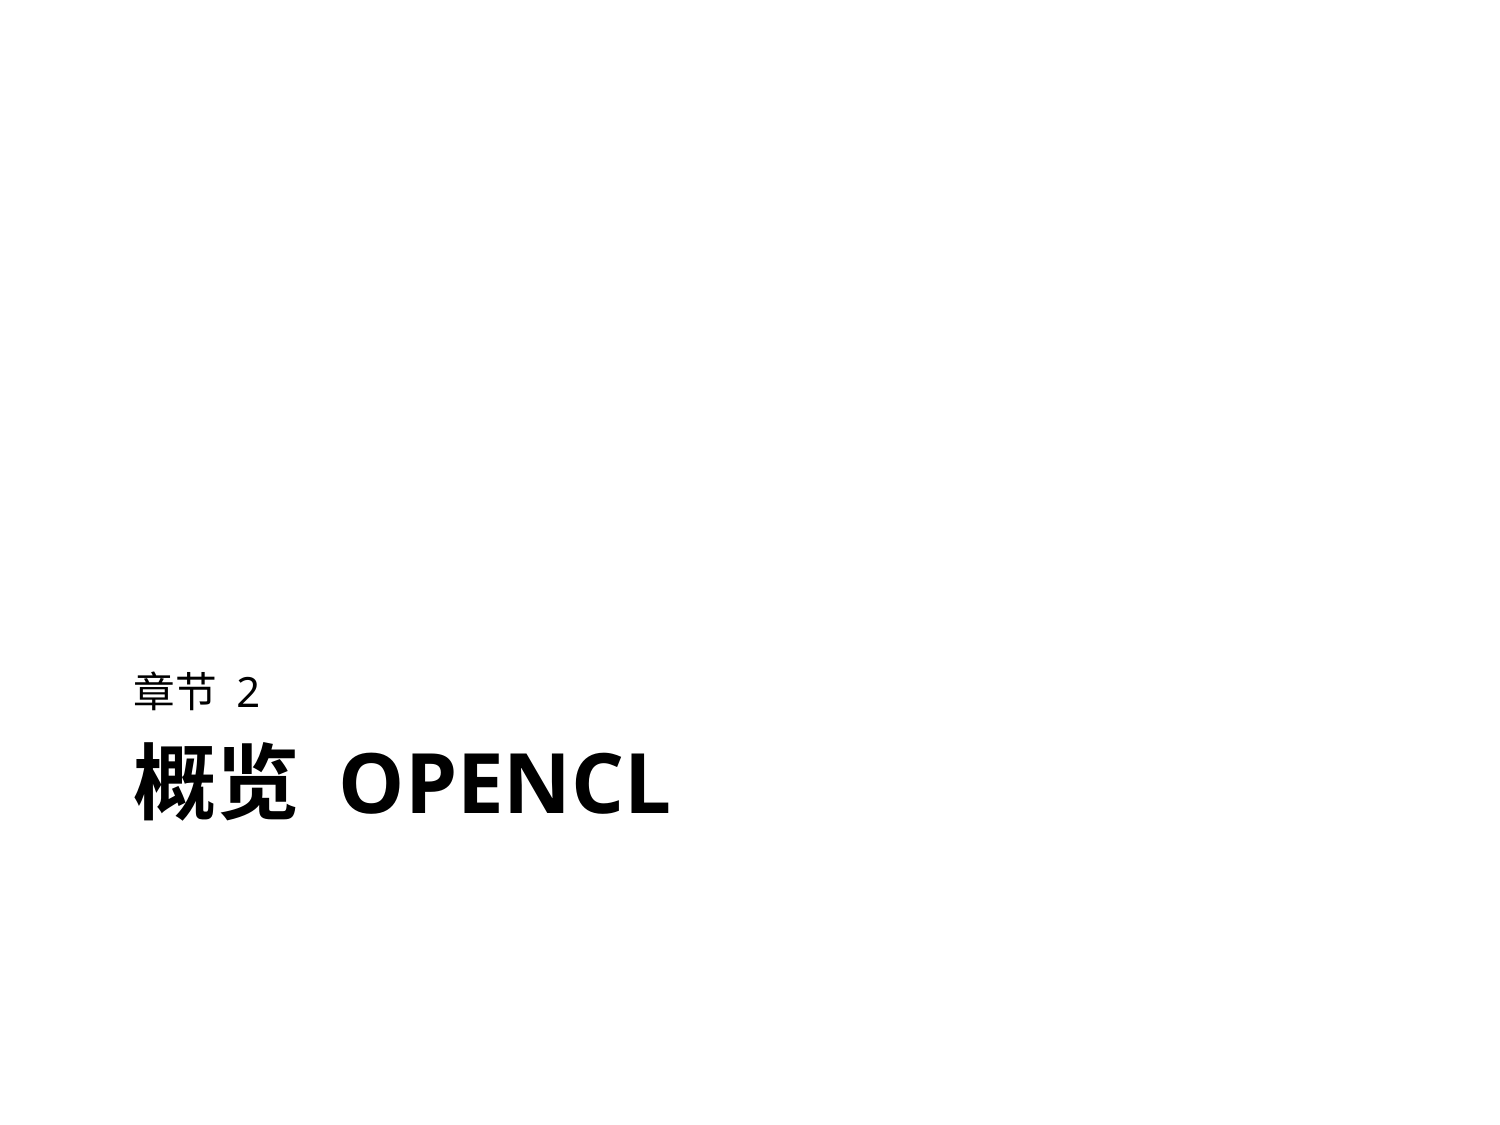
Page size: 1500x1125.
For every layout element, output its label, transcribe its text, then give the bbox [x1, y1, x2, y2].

list 章节 2 [118, 476, 1394, 723]
title 概览 OpenCL [118, 723, 1394, 947]
